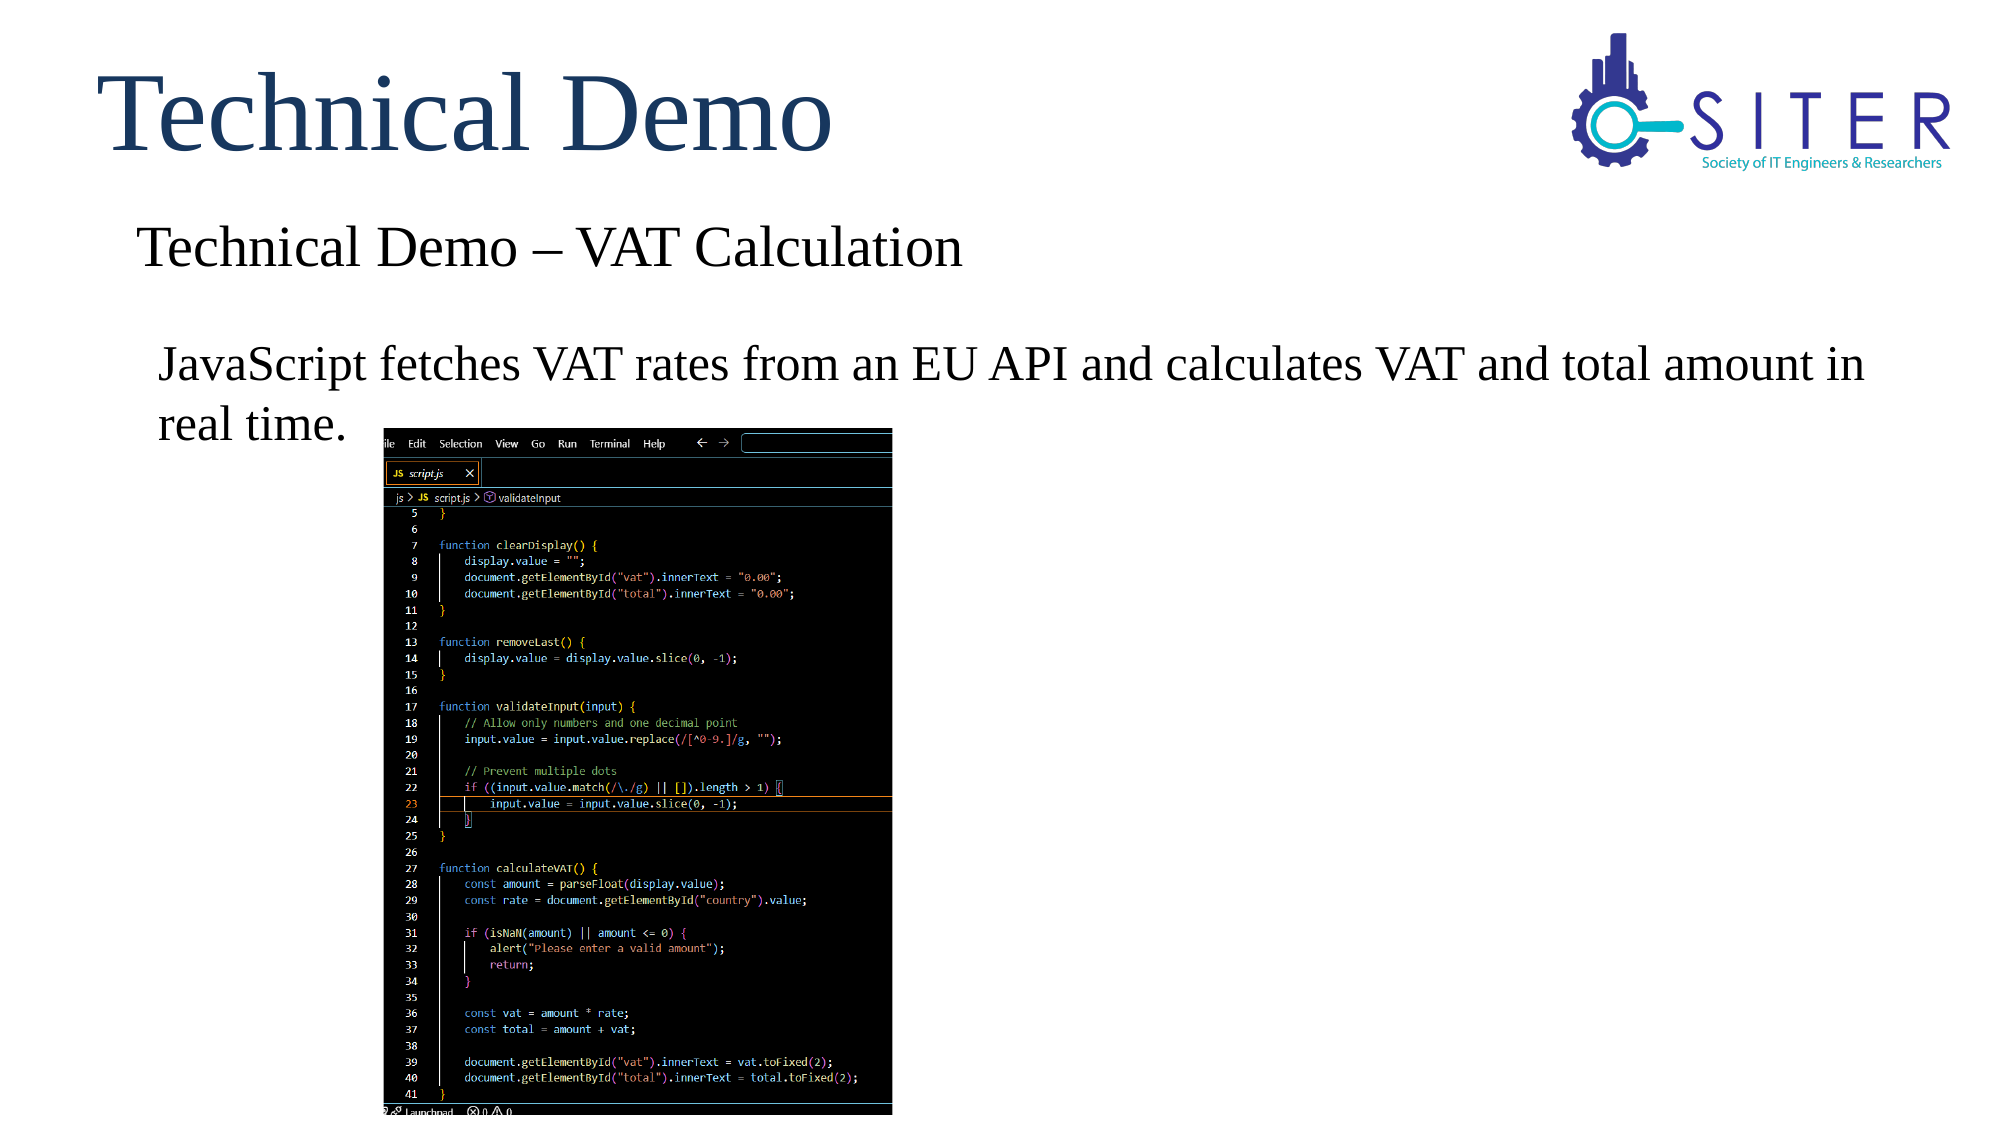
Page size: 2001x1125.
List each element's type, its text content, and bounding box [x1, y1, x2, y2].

picture [383, 428, 893, 1116]
text_box Technical Demo – VAT Calculation [121, 200, 1265, 286]
picture [1548, 29, 1984, 176]
text_box Technical Demo [81, 46, 1543, 165]
text_box JavaScript fetches VAT rates from an EU API and calculates VAT and total amount in real time. [143, 322, 1960, 458]
